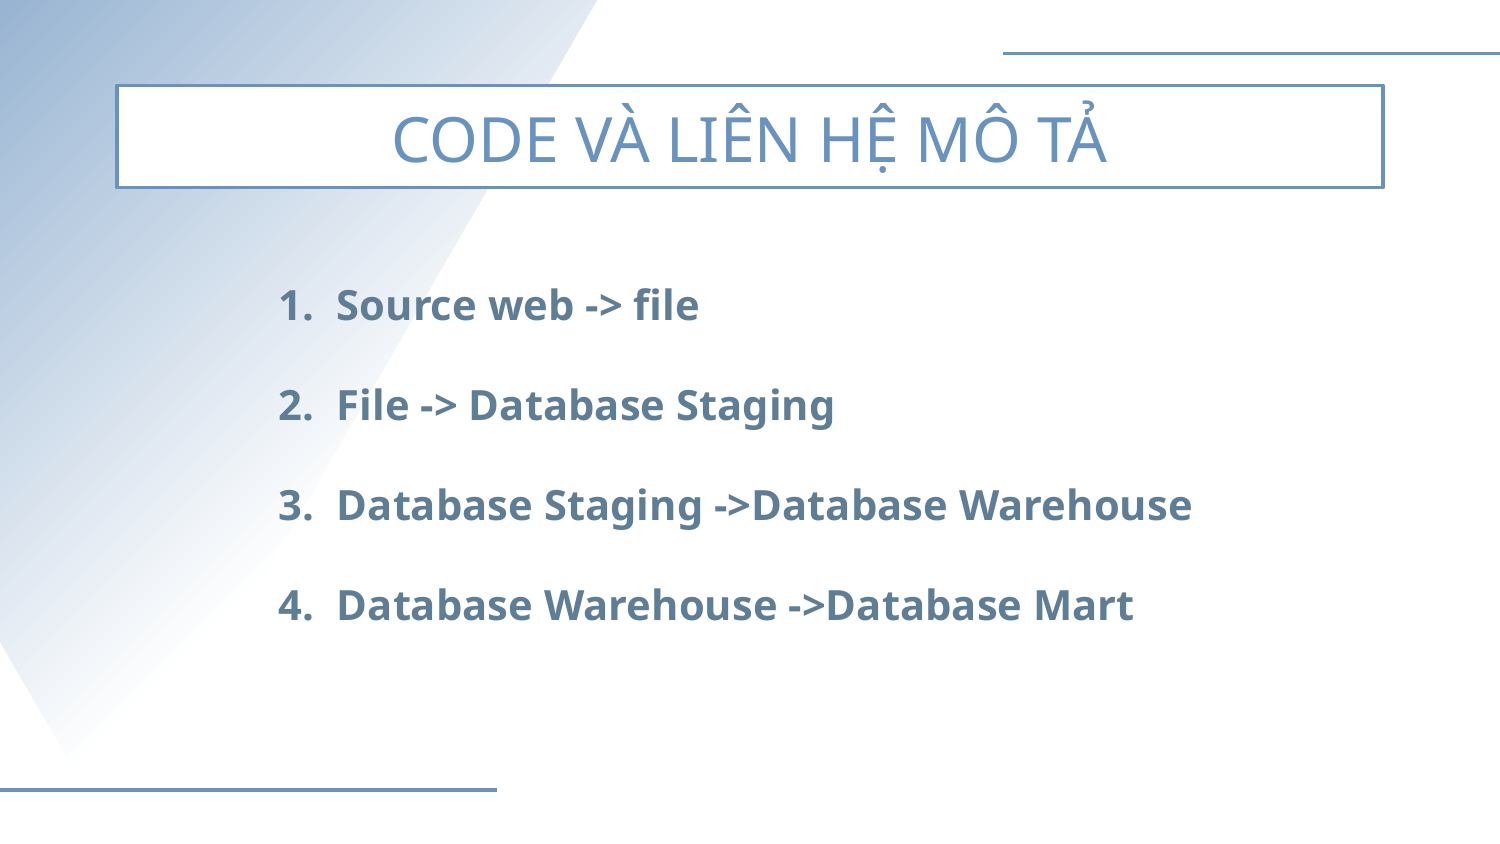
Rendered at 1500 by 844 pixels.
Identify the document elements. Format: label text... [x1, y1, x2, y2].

subtitle Source web -> file File -> Database Staging Database Staging ->Database Warehouse Database Warehouse ->Database Mart [245, 262, 1282, 682]
title CODE VÀ LIÊN HỆ MÔ TẢ [115, 84, 1385, 189]
